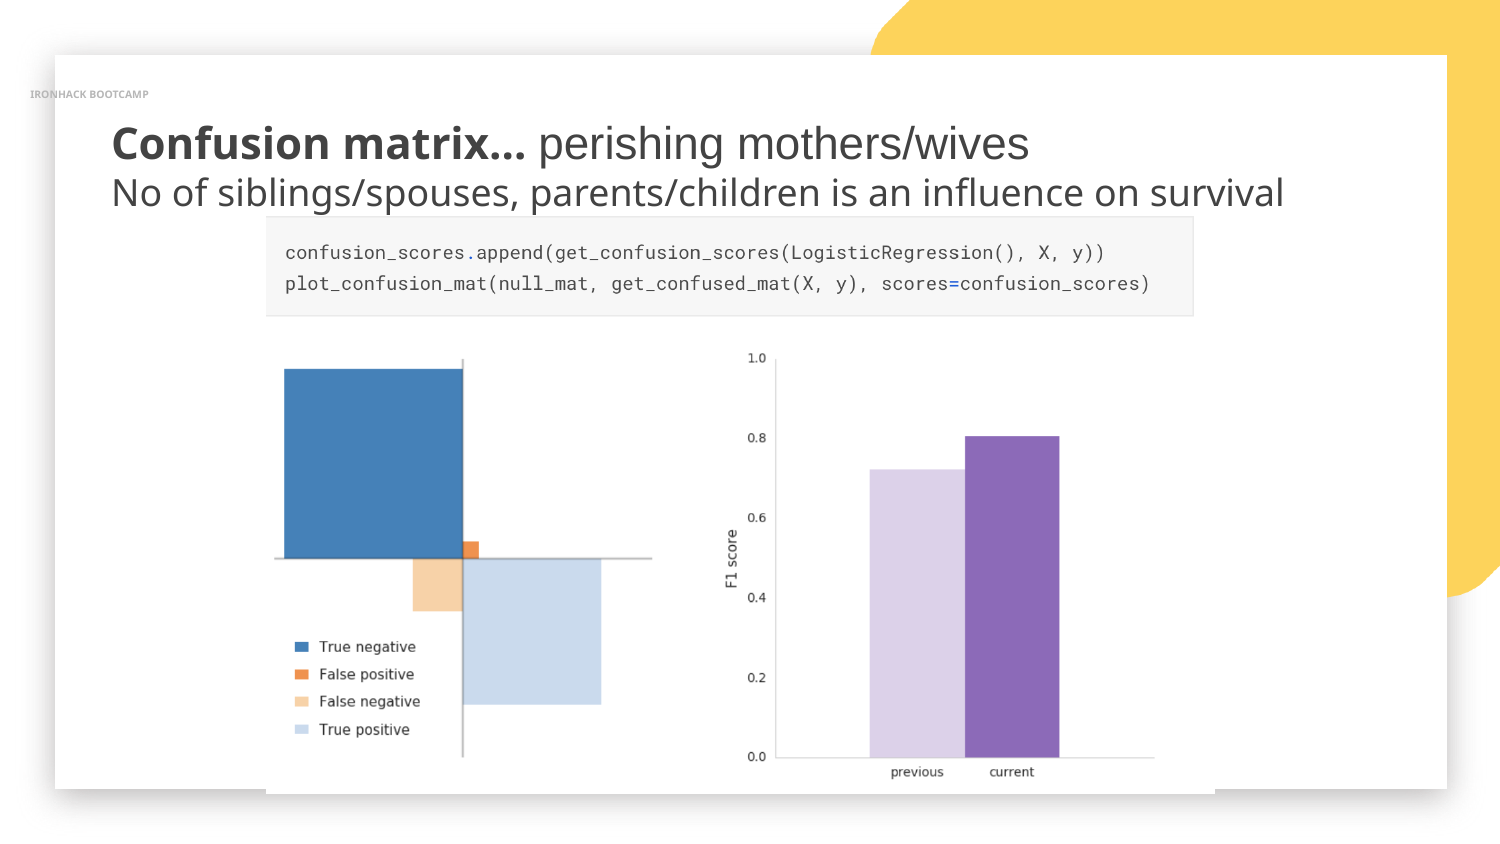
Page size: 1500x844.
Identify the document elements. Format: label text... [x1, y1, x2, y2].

picture [0, 0, 1500, 844]
text_box Confusion matrix… perishing mothers/wives No of siblings/spouses, parents/children is an influence on survival [96, 99, 1417, 216]
text_box IRONHACK BOOTCAMP [15, 71, 354, 108]
